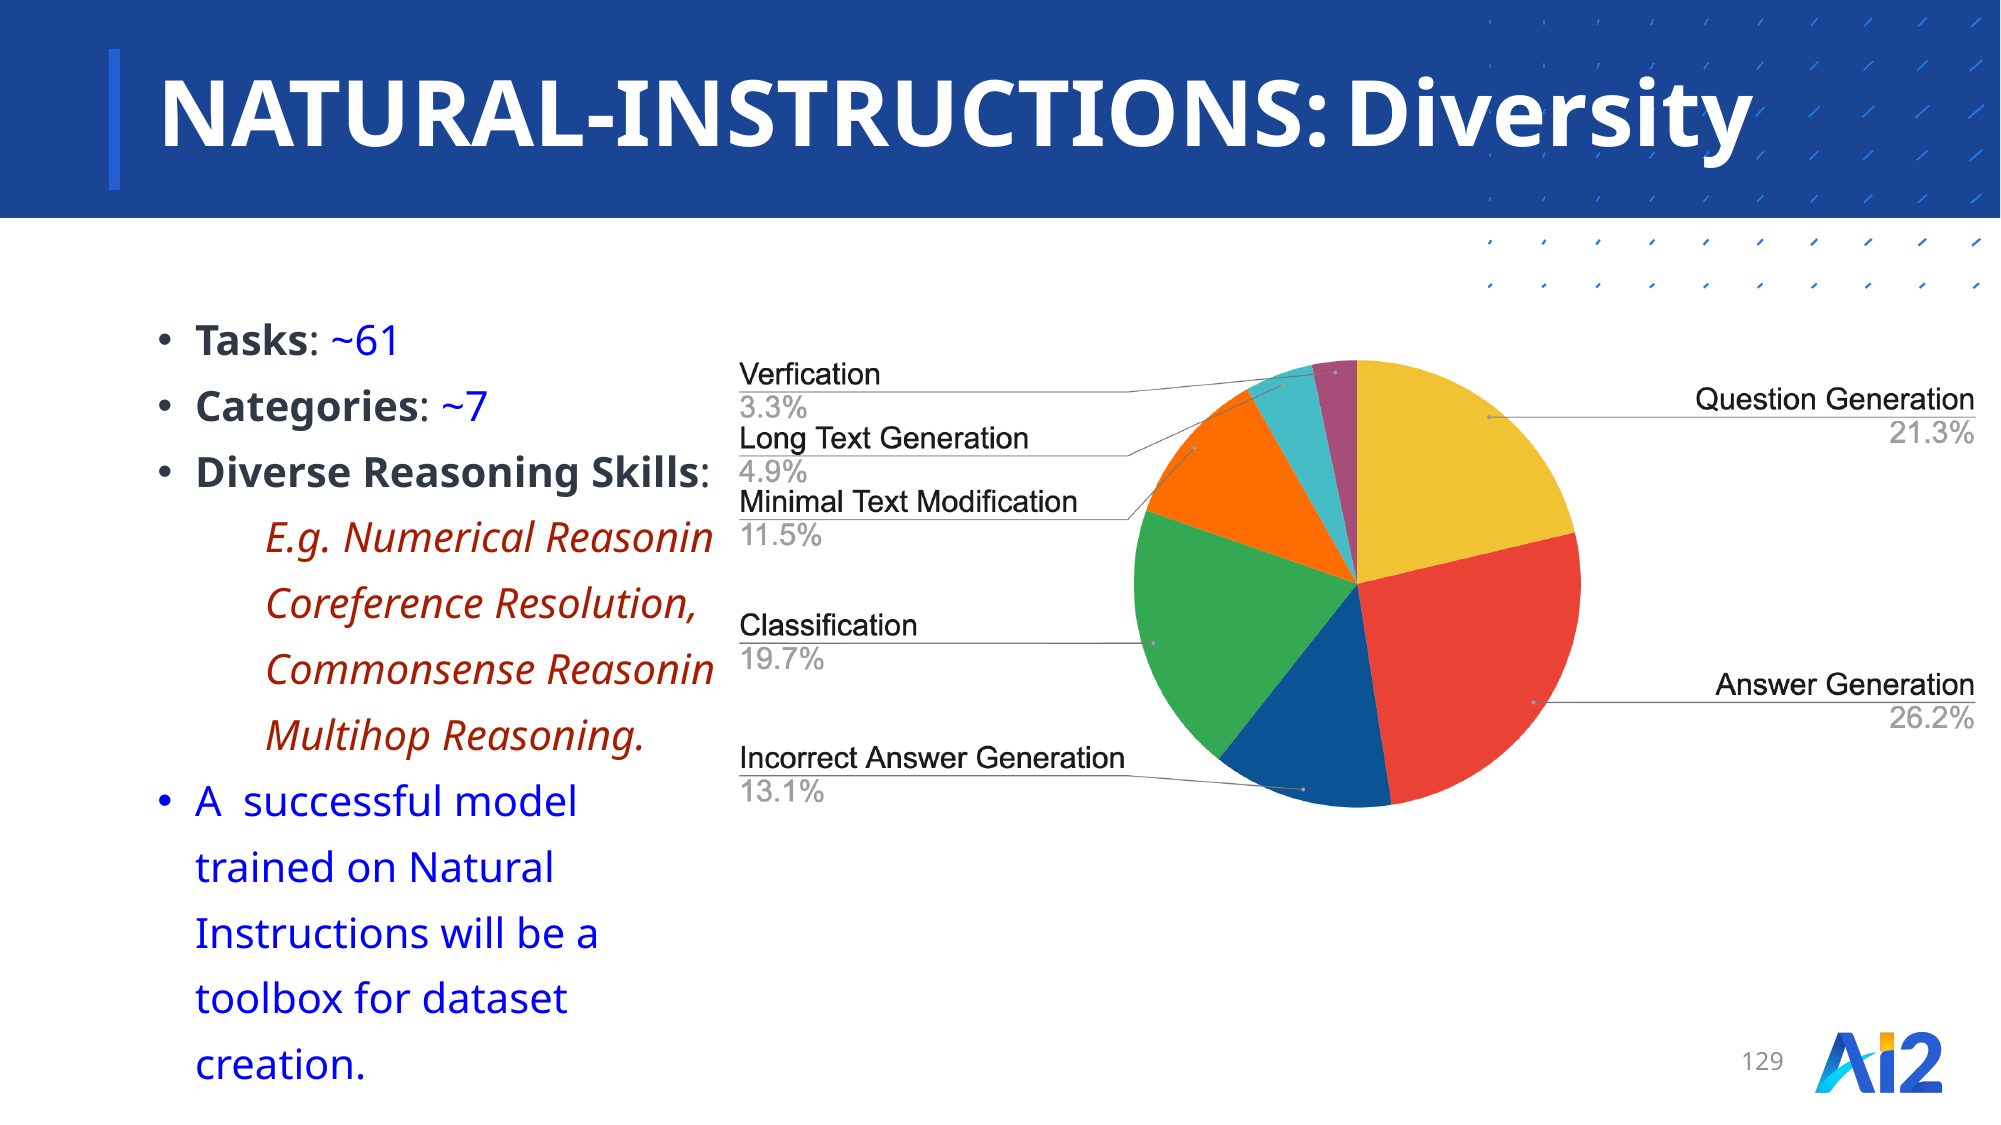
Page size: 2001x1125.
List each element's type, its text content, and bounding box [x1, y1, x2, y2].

title NATURAL-INSTRUCTIONS: Diversity [137, 47, 1863, 206]
list Tasks: ~61 Categories: ~7 Diverse Reasoning Skills: E.g. Numerical Reasoning, Coreference Resolution, Commonsense Reasoning, Multihop Reasoning. A successful model trained on Natural Instructions will be a toolbox for dataset creation. [137, 299, 1863, 1014]
picture [714, 335, 2000, 833]
picture [1815, 1032, 1942, 1093]
picture [1487, 0, 2000, 289]
slide_number 129 [1716, 1032, 1804, 1093]
